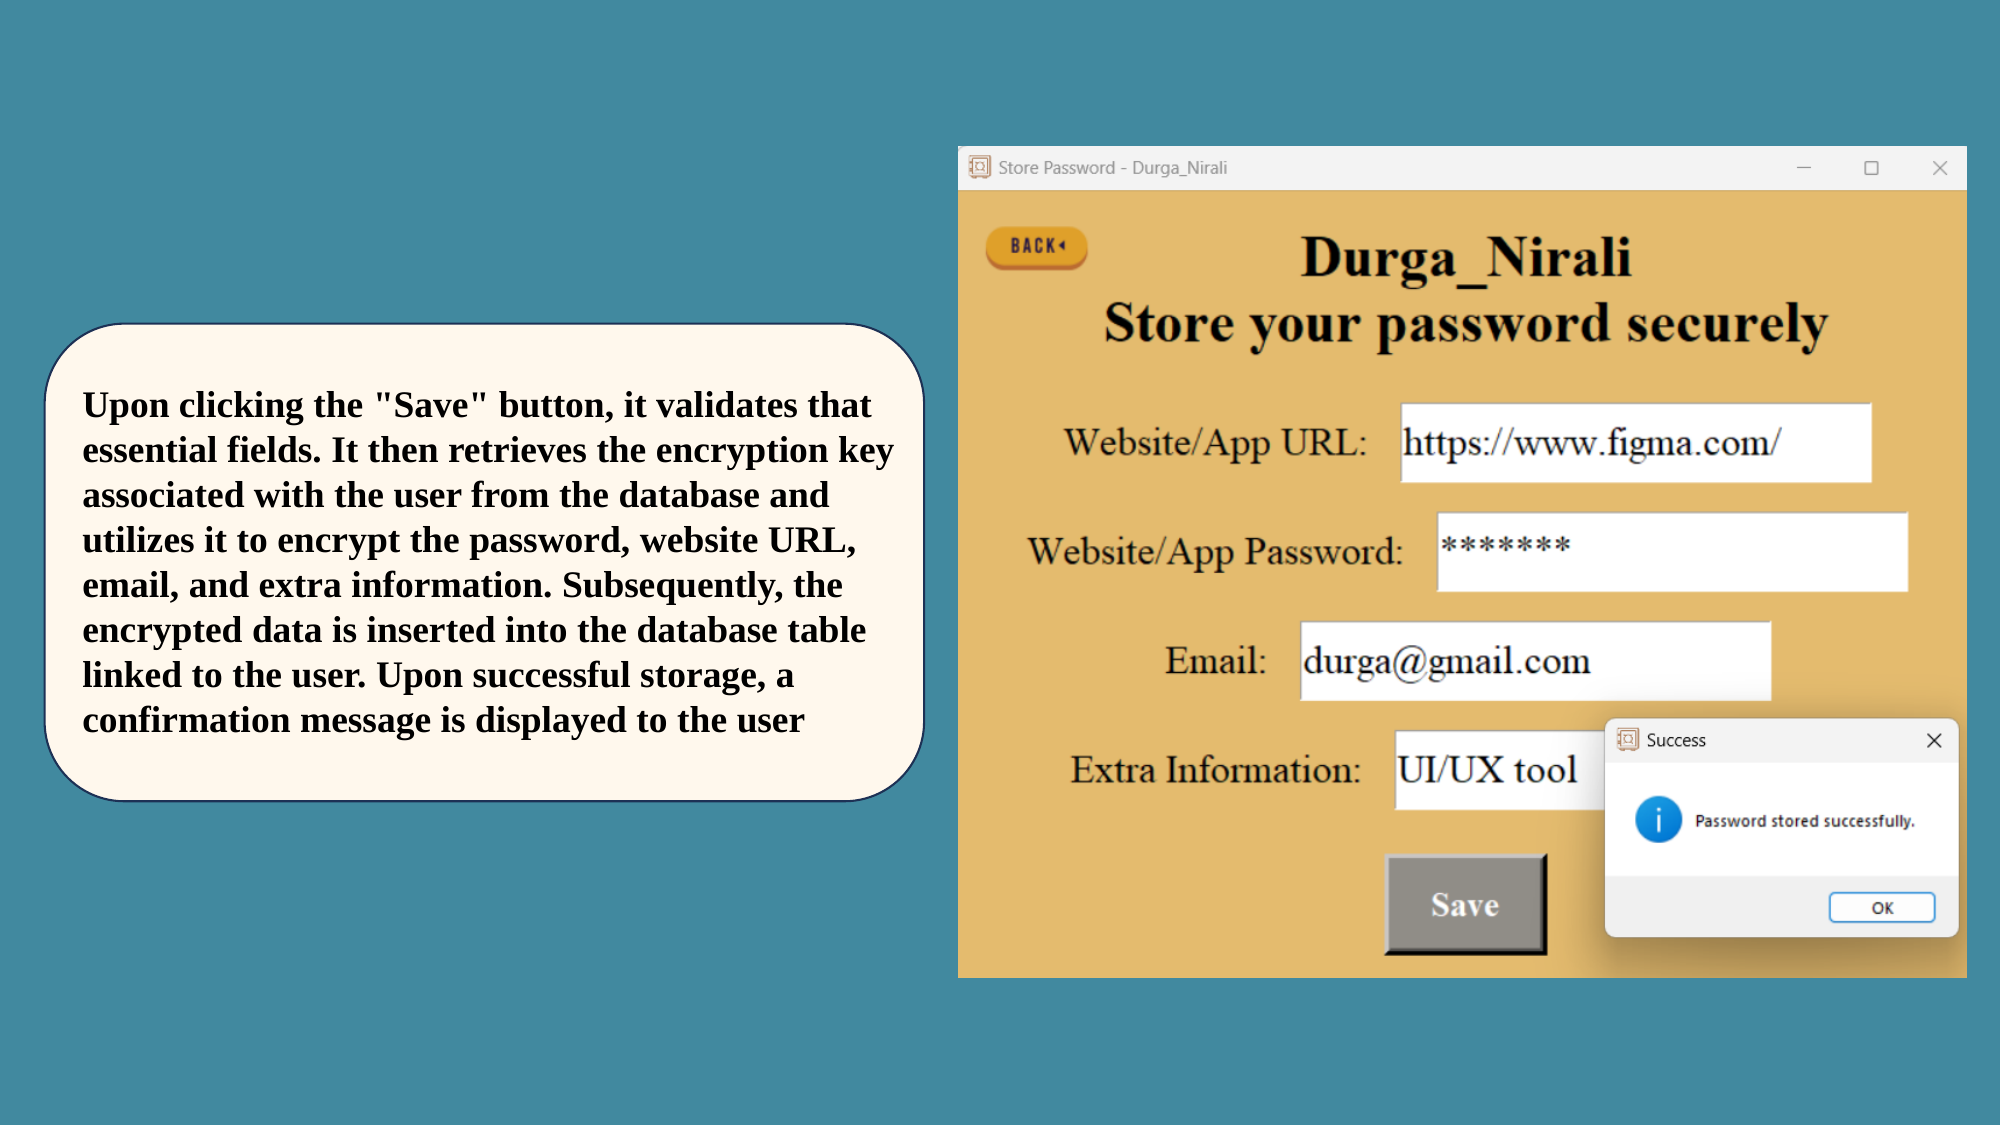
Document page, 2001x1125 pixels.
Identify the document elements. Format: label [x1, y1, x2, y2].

text_box [44, 323, 925, 802]
picture [958, 146, 1967, 979]
